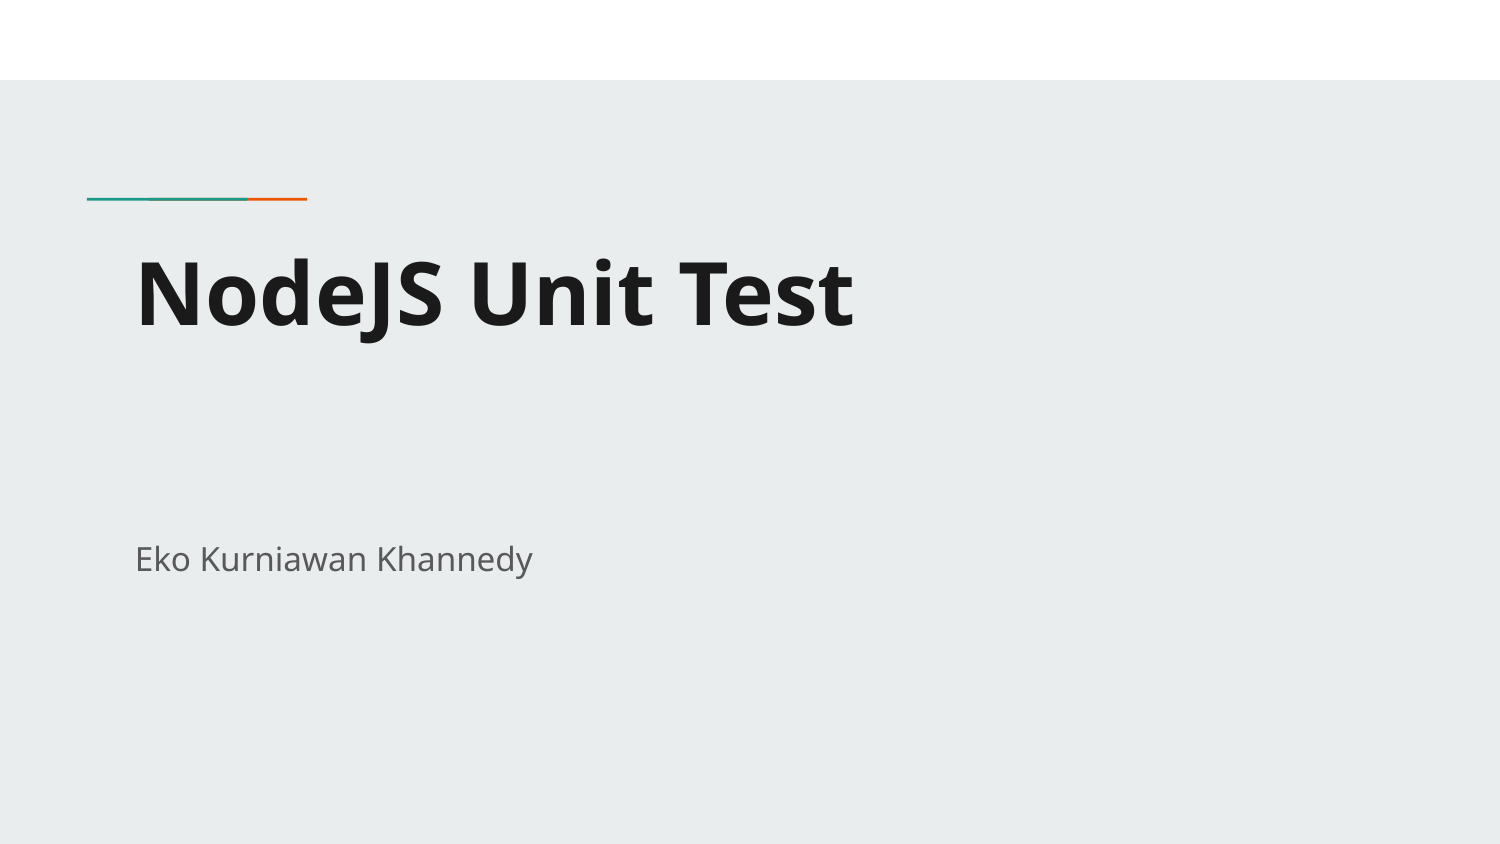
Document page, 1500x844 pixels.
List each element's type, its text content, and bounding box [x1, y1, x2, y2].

subtitle Eko Kurniawan Khannedy [119, 520, 1381, 610]
title NodeJS Unit Test [119, 216, 1381, 490]
